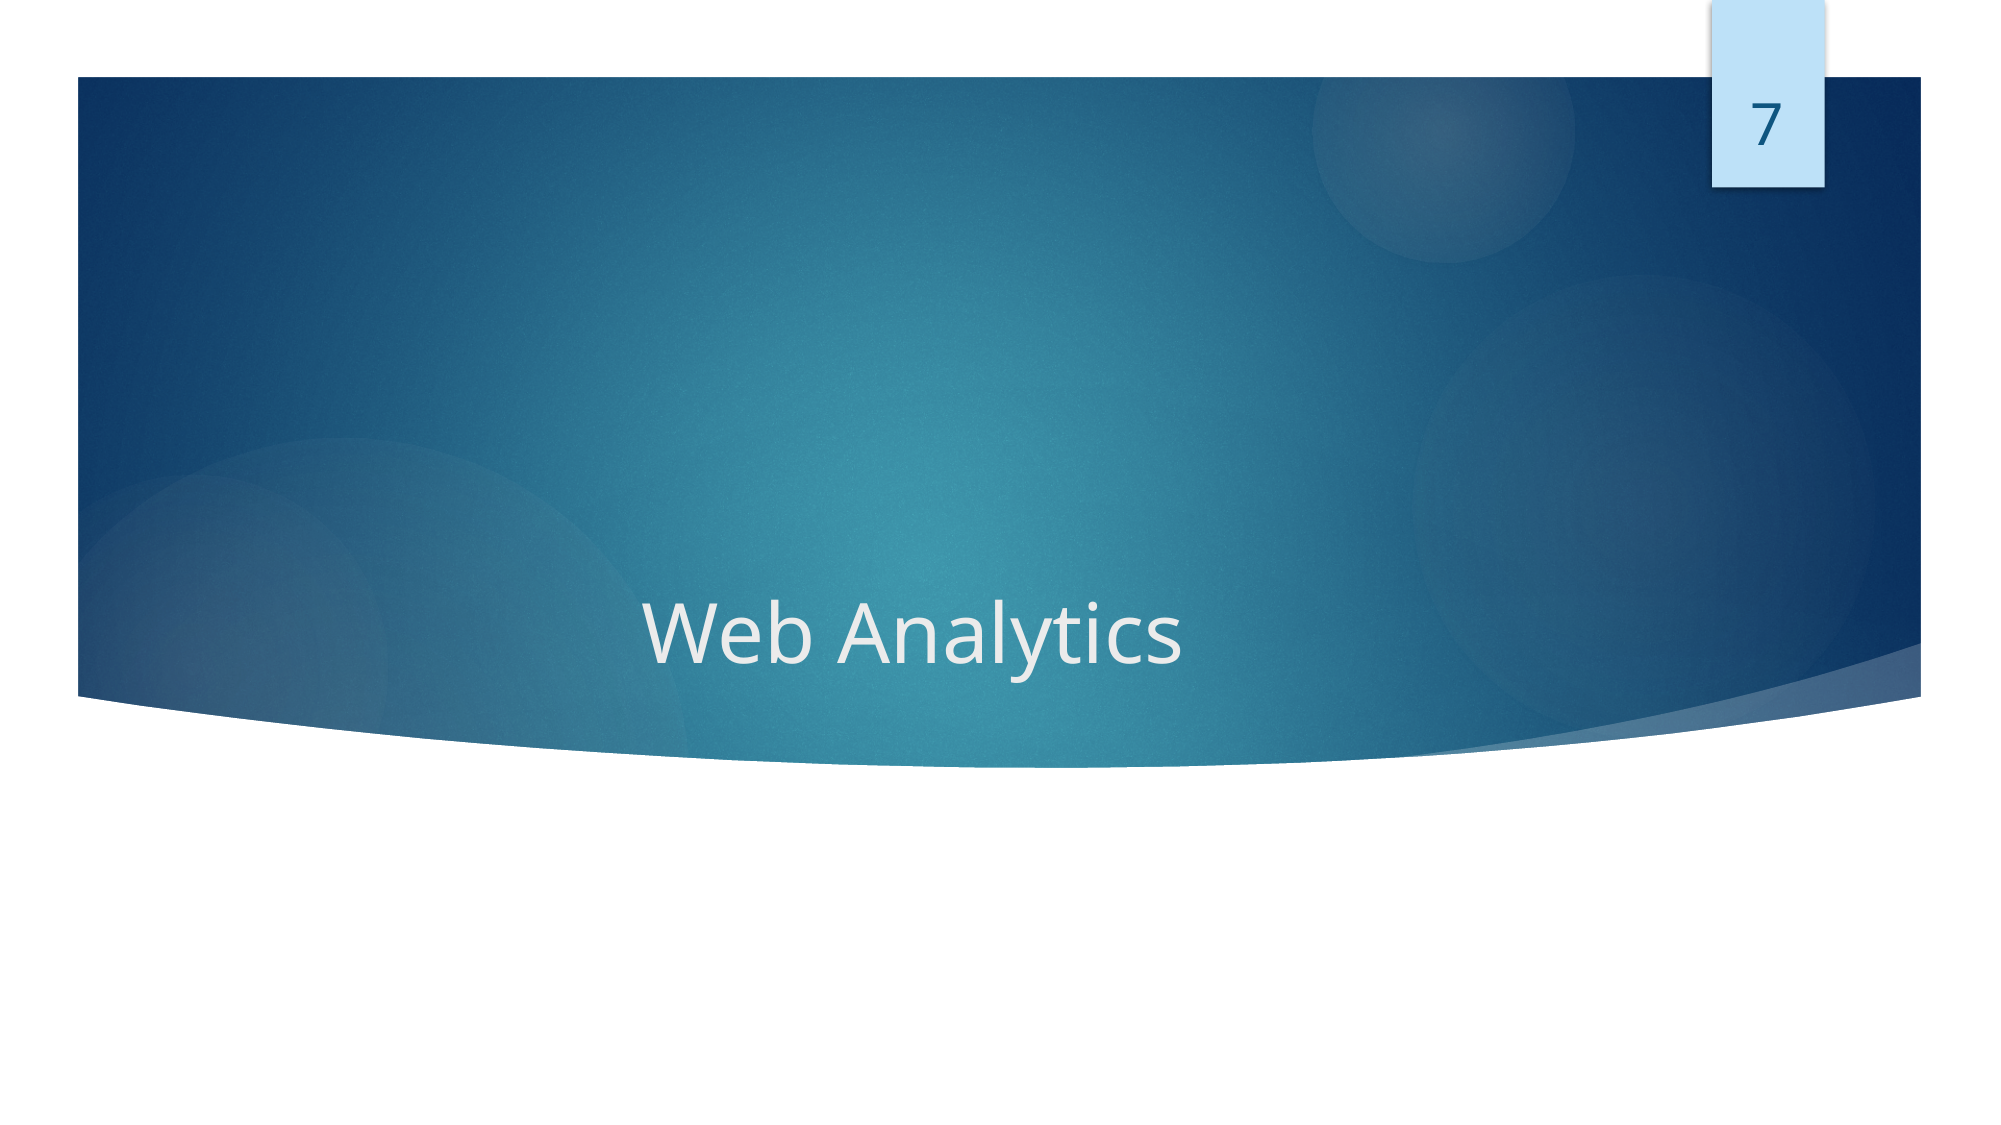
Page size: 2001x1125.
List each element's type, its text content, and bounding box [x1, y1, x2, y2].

slide_number 7 [1698, 48, 1836, 175]
title Web Analytics [189, 388, 1638, 688]
